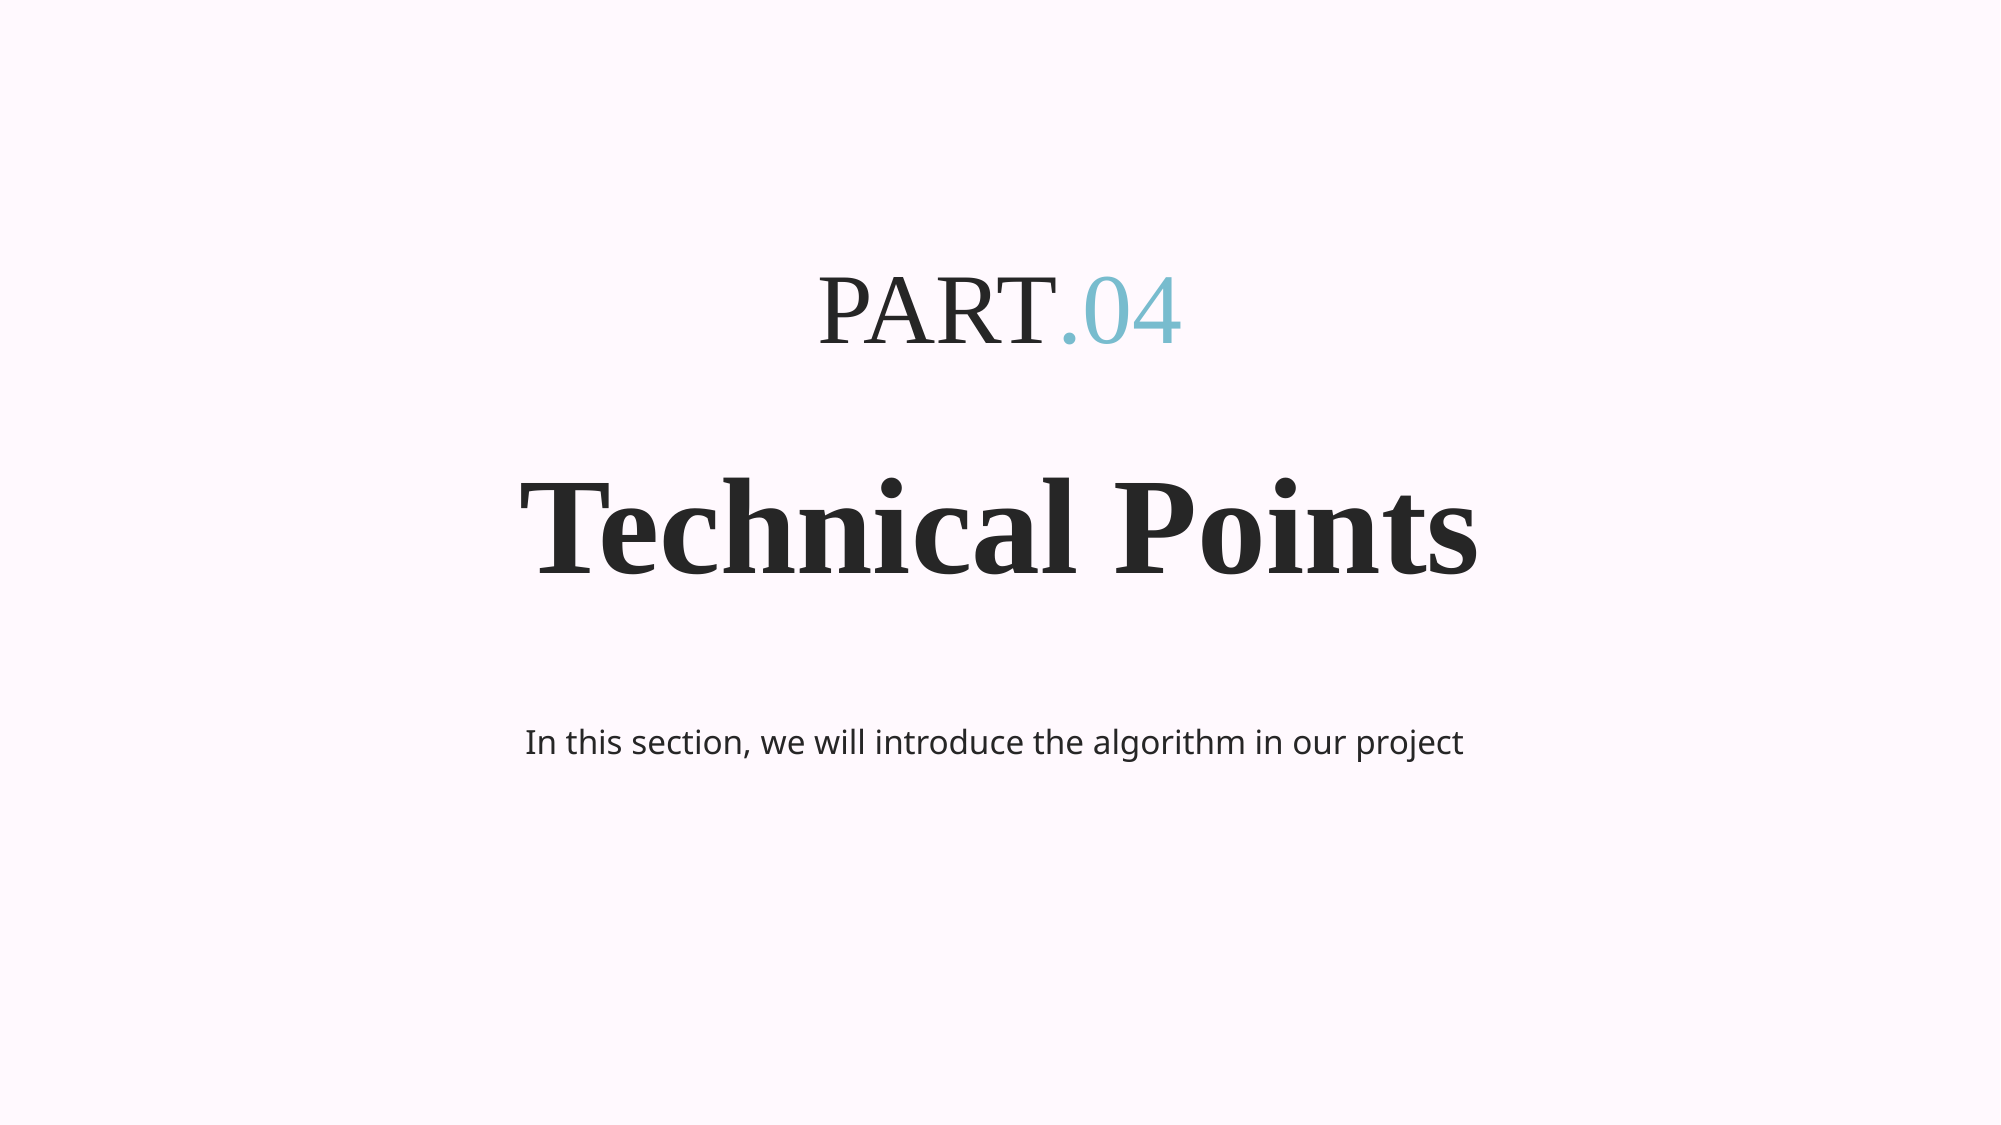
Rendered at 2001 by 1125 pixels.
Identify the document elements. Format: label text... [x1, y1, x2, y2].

text_box In this section, we will introduce the algorithm in our project [368, 701, 1632, 769]
text_box PART.04 [594, 236, 1406, 372]
text_box Technical Points [134, 428, 1866, 609]
